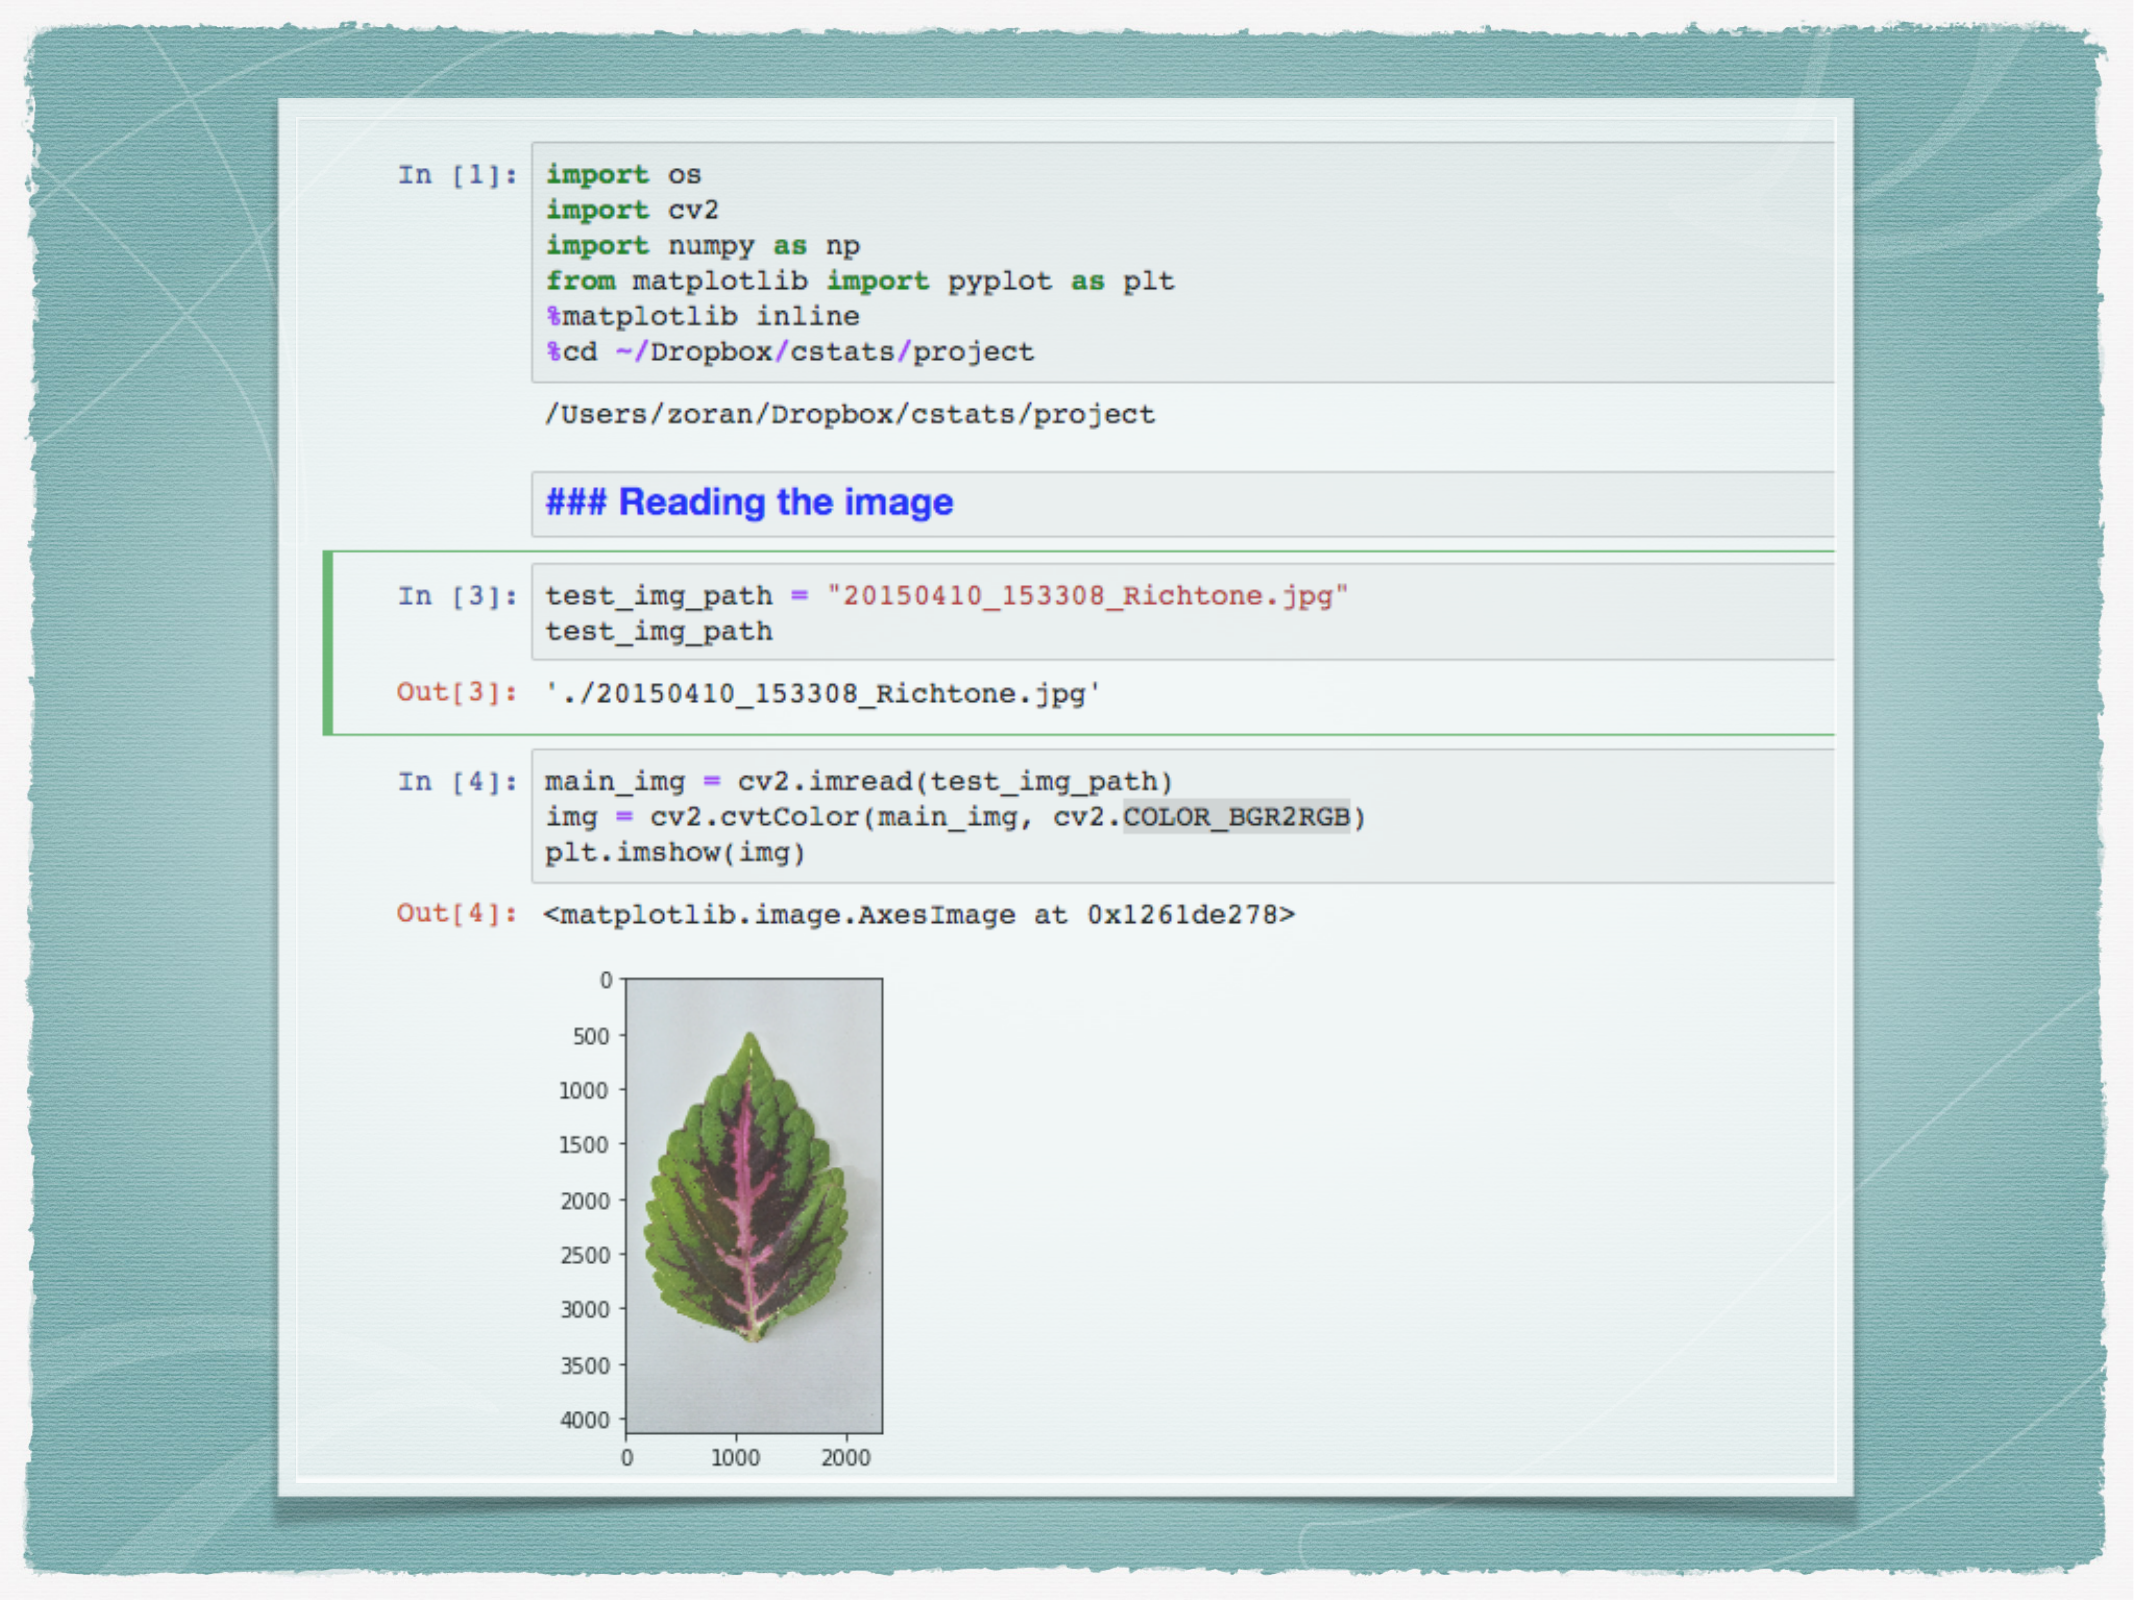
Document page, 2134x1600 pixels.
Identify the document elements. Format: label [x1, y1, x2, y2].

picture [0, 0, 2134, 1600]
text_box [269, 98, 1864, 1535]
